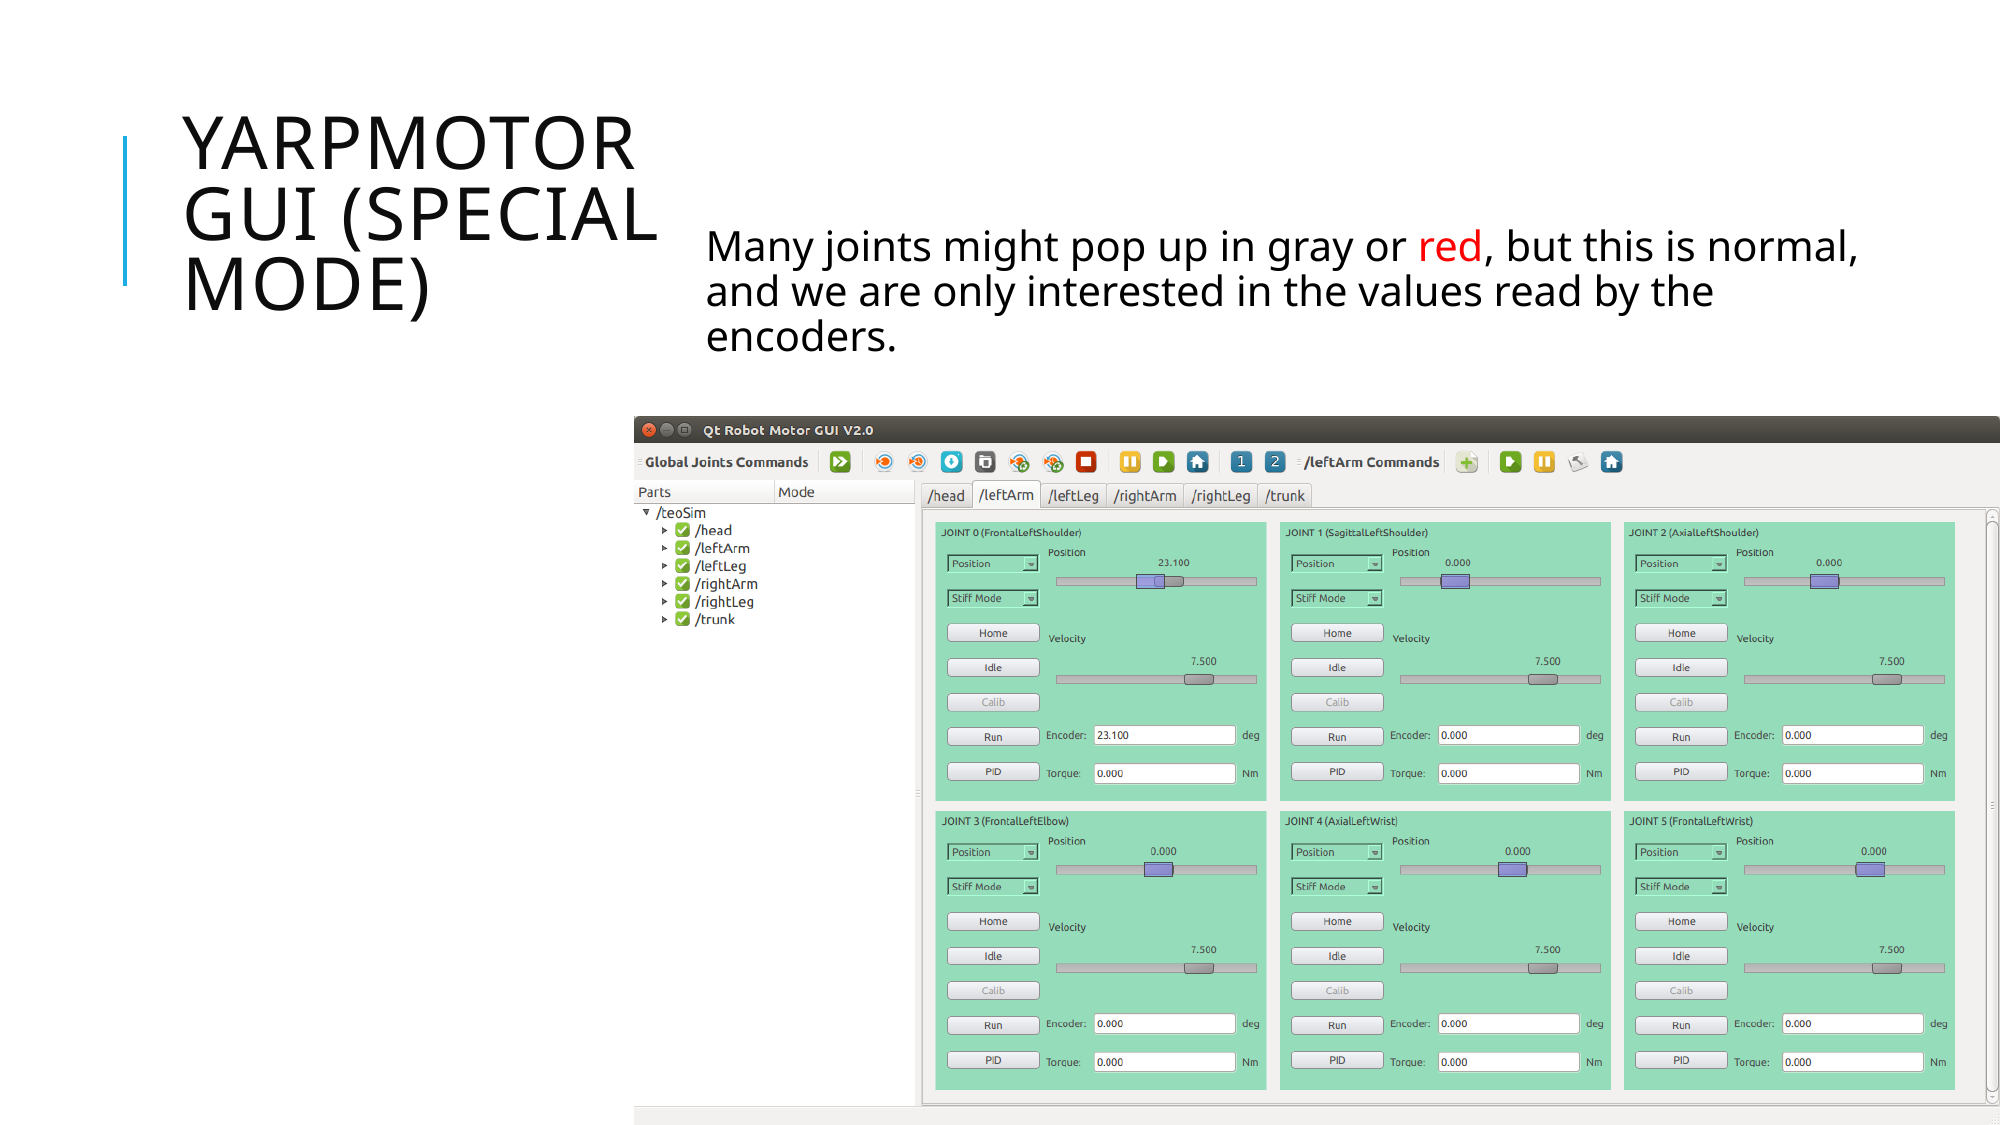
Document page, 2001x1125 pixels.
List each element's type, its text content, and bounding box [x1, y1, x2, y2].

title Yarpmotorgui (special mode) [168, 96, 682, 342]
picture [634, 416, 2000, 1125]
list Many joints might pop up in gray or red, but this is normal, and we are only interested in the values read by the encoders. [683, 217, 1907, 387]
